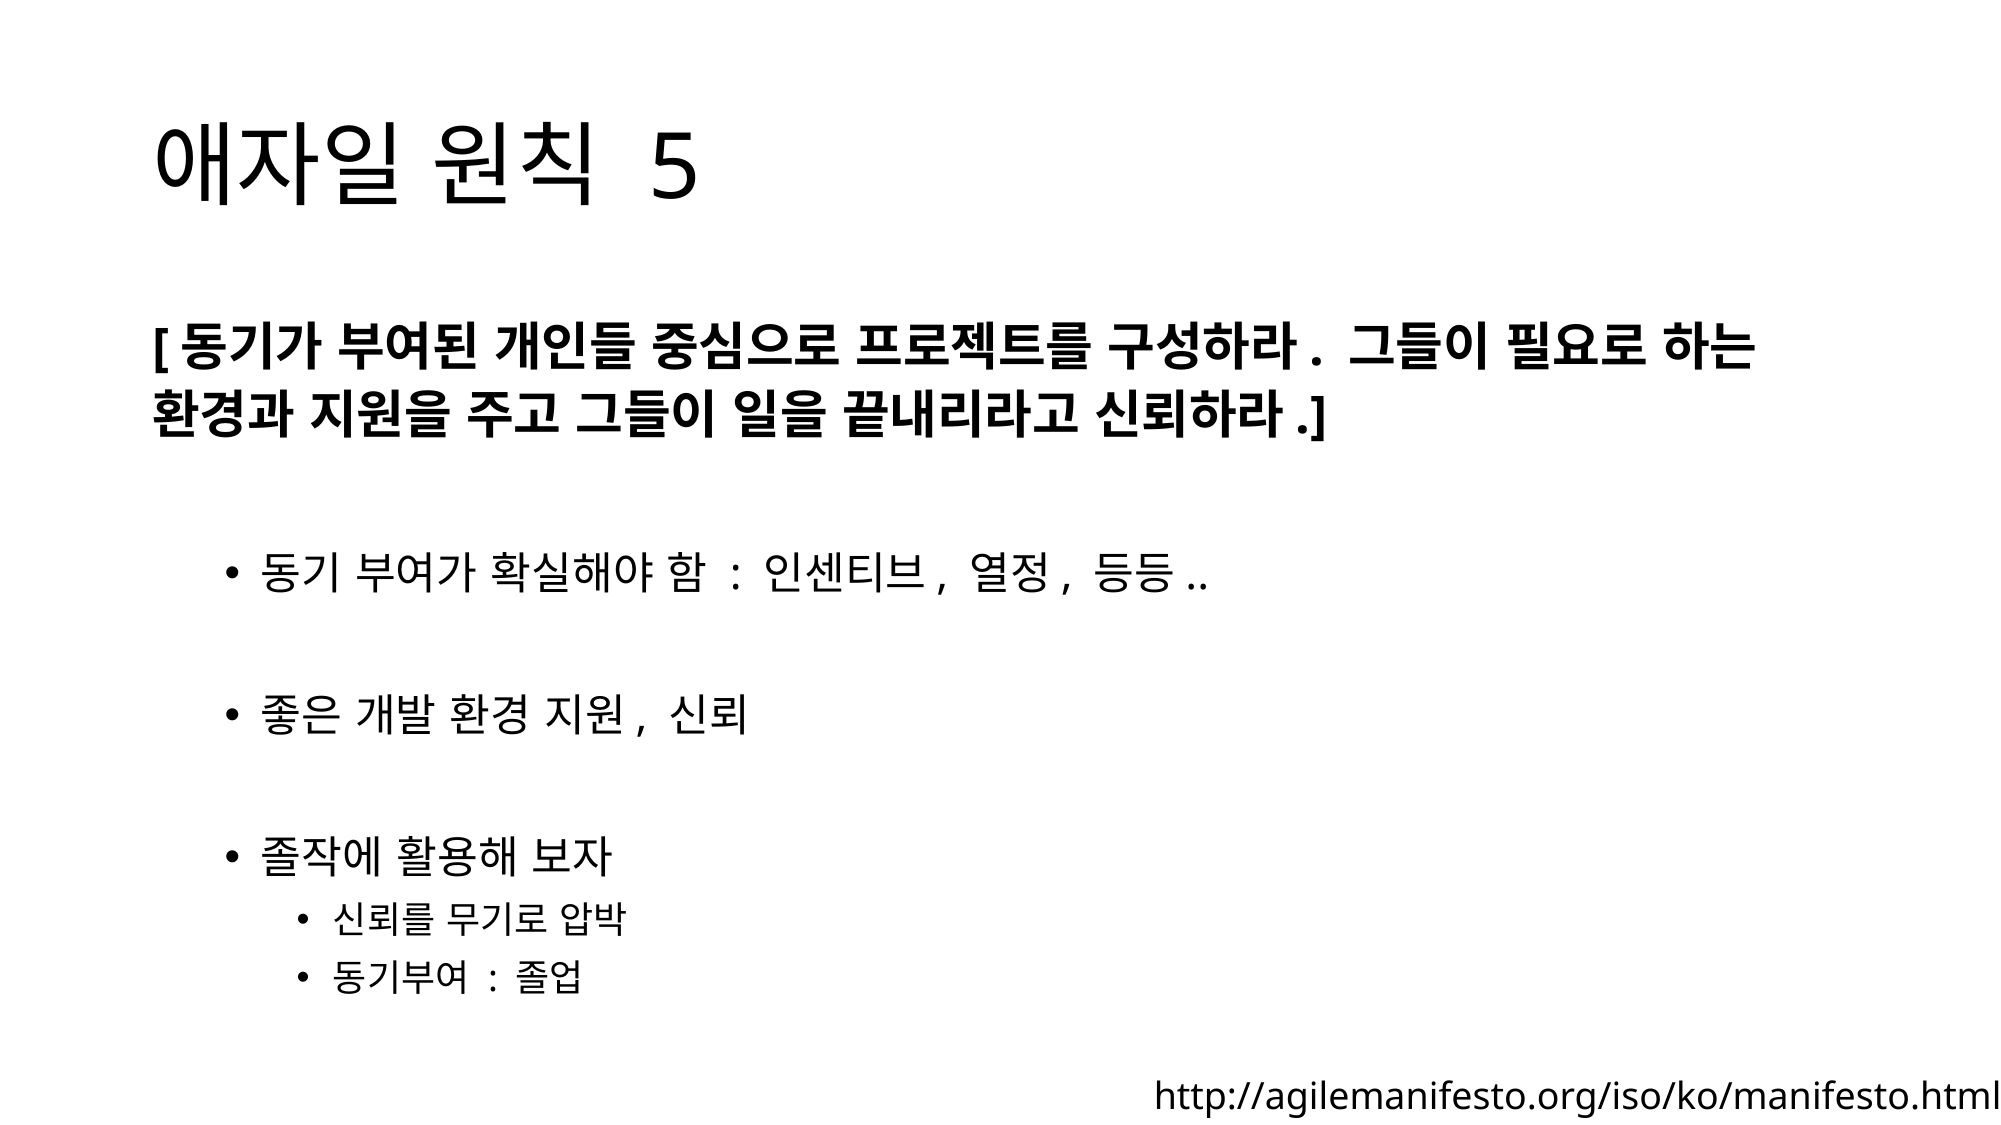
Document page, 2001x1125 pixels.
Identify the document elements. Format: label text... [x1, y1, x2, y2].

title 애자일 원칙 5 [137, 59, 1863, 278]
text_box http://agilemanifesto.org/iso/ko/manifesto.html [1138, 1064, 2000, 1125]
list [동기가 부여된 개인들 중심으로 프로젝트를 구성하라. 그들이 필요로 하는 환경과 지원을 주고 그들이 일을 끝내리라고 신뢰하라.] 동기 부여가 확실해야 함 : 인센티브, 열정, 등등.. 좋은 개발 환경 지원, 신뢰 졸작에 활용해 보자 신뢰를 무기로 압박 동기부여 : 졸업 [137, 299, 1863, 1014]
